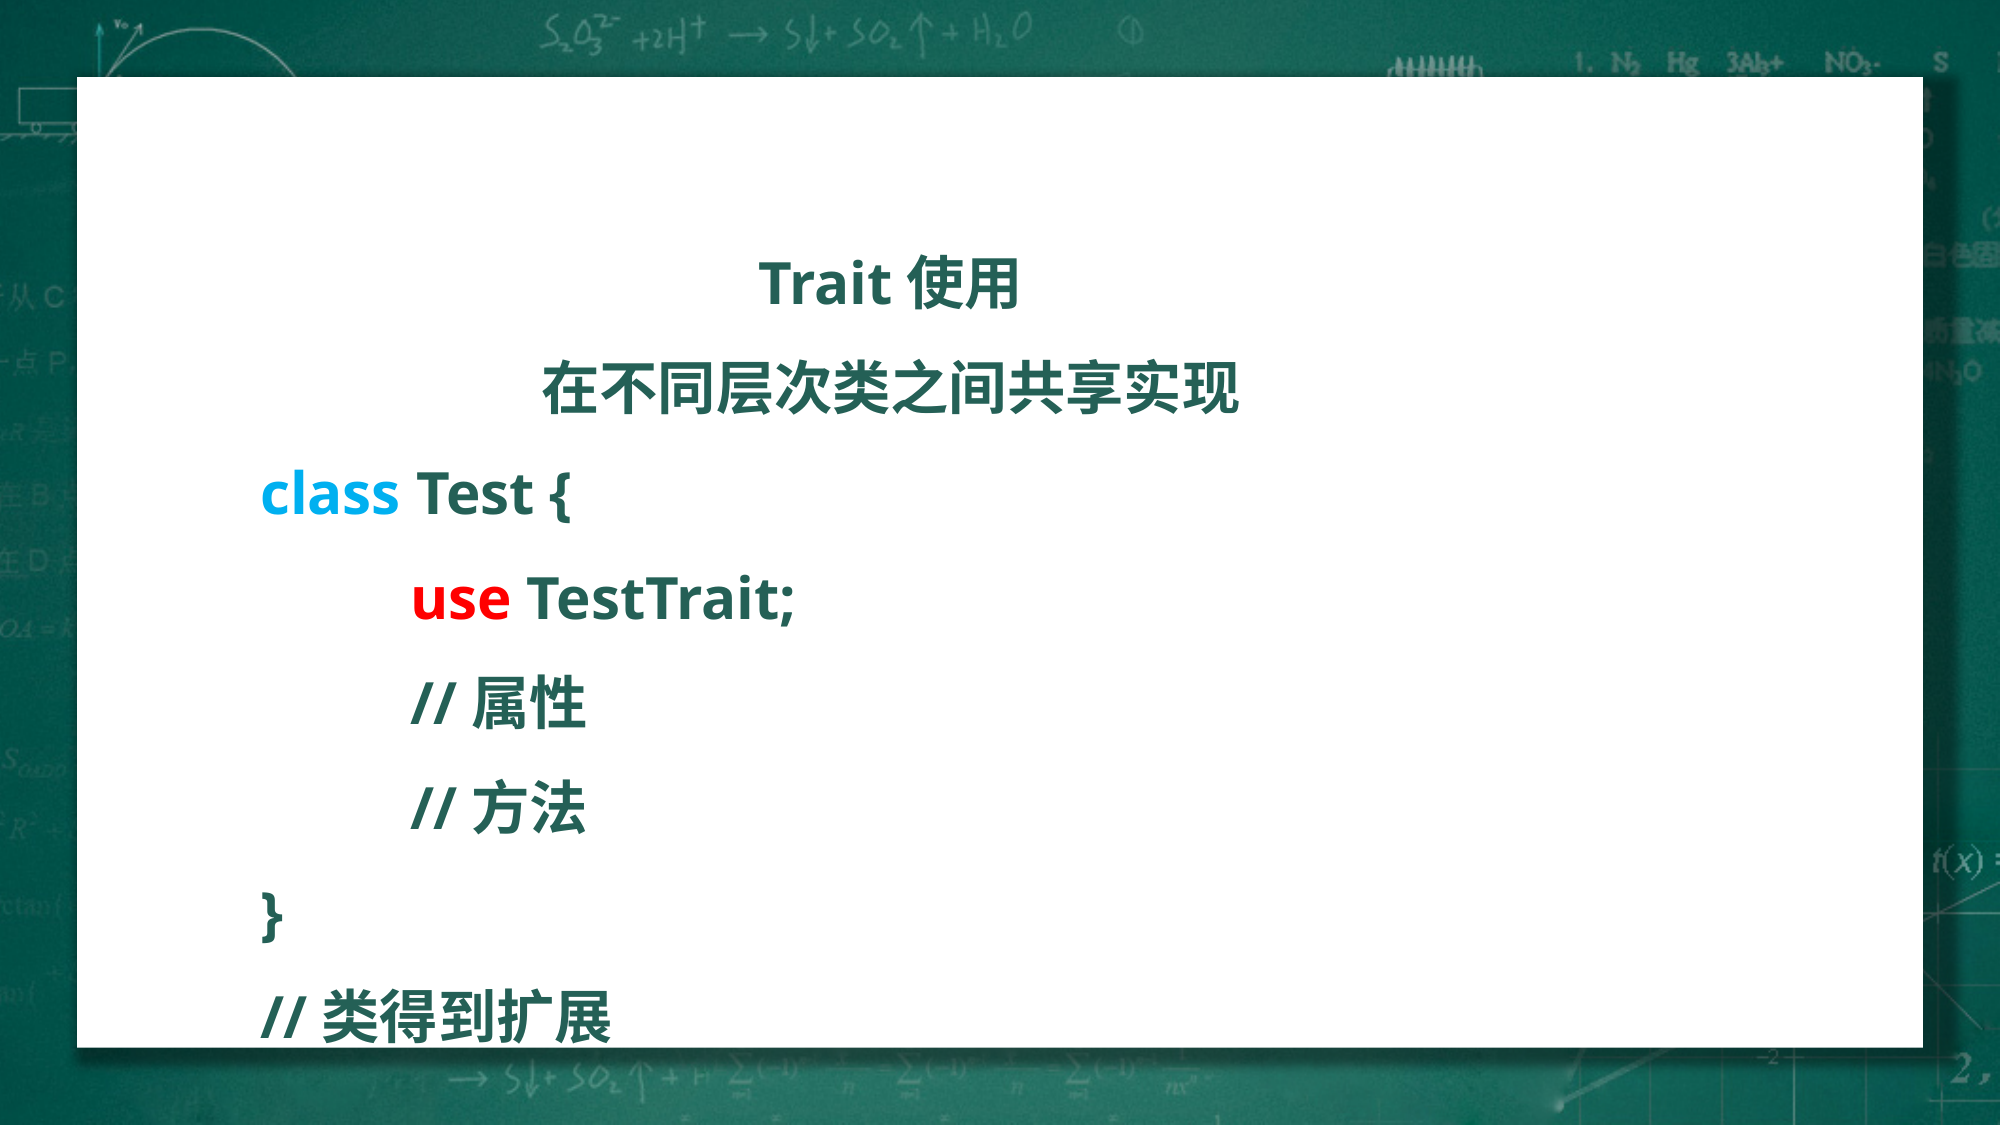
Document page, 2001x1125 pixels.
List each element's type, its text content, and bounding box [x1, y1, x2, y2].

text_box Trait使用 在不同层次类之间共享实现 class Test { use TestTrait; //属性 //方法 } //类得到扩展 [245, 203, 1537, 1125]
picture [0, 0, 2000, 1125]
